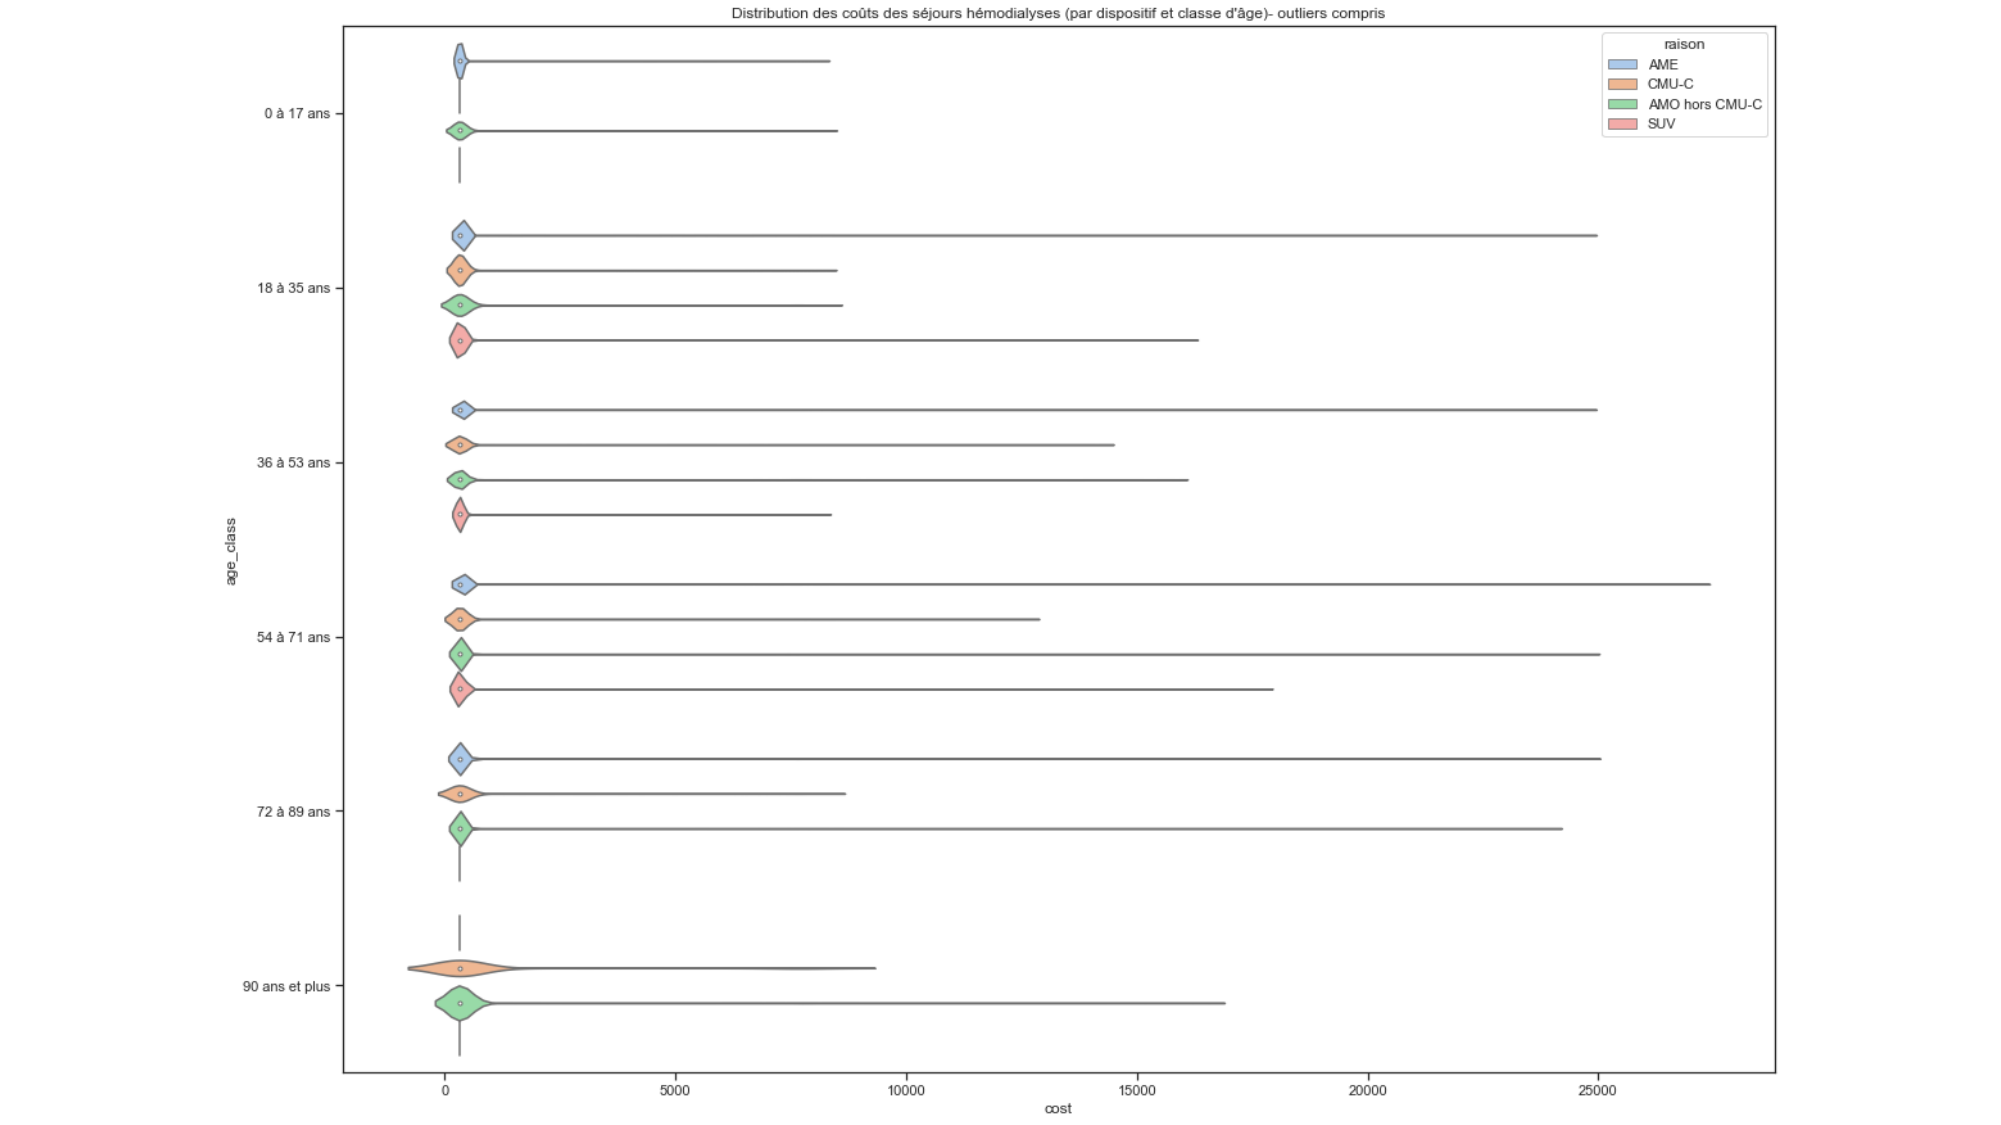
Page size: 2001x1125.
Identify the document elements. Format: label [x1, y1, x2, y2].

picture [216, 0, 1784, 1125]
